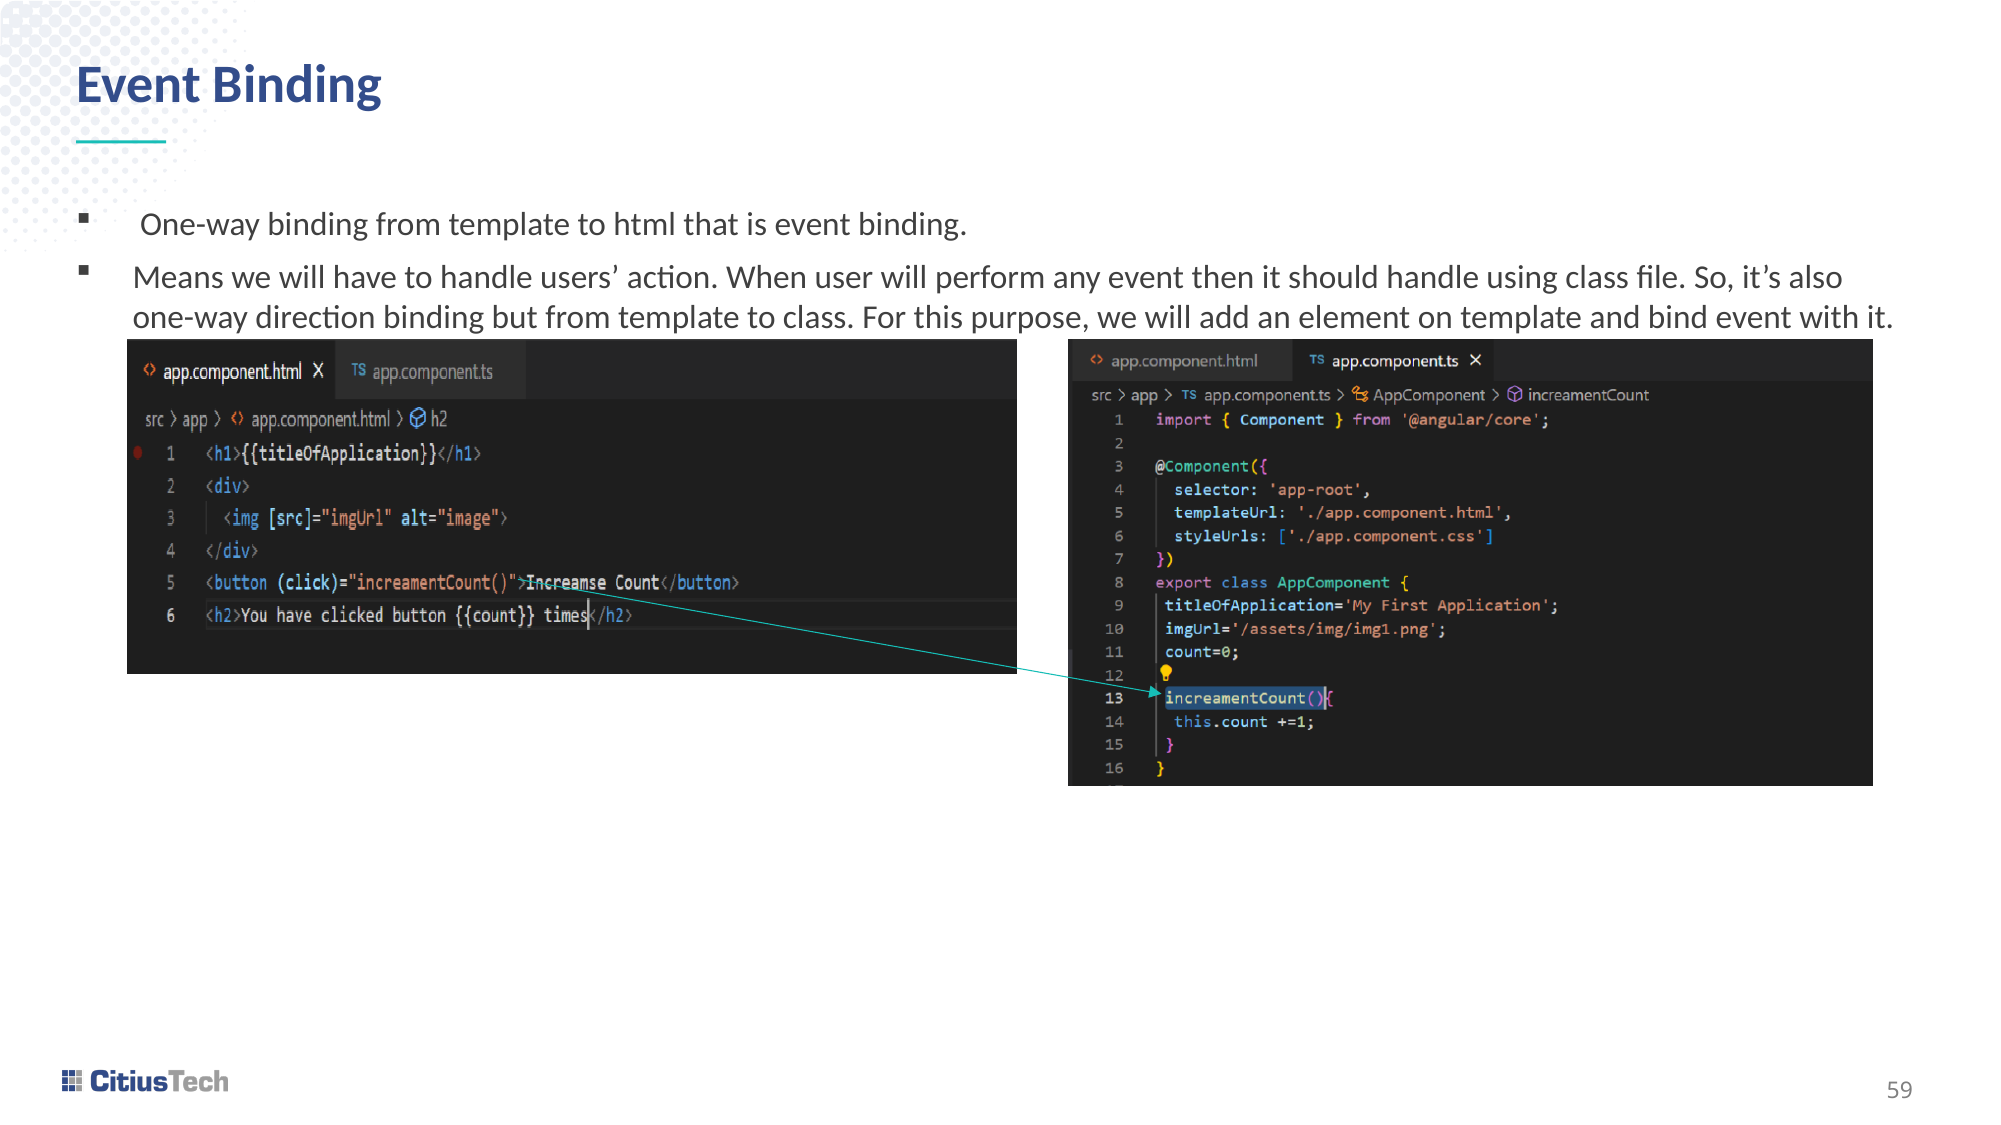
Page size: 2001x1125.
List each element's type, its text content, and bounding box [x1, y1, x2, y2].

title Event Binding [76, 30, 1802, 131]
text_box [127, 339, 1873, 786]
text_box One-way binding from template to html that is event binding. Means we will have to handle users’ action. When user will perform any event then it should handle using class file. So, it’s also one-way direction binding but from template to class. For this purpose, we will add an element on template and bind event with it. [76, 202, 1900, 1026]
picture [61, 1069, 228, 1092]
